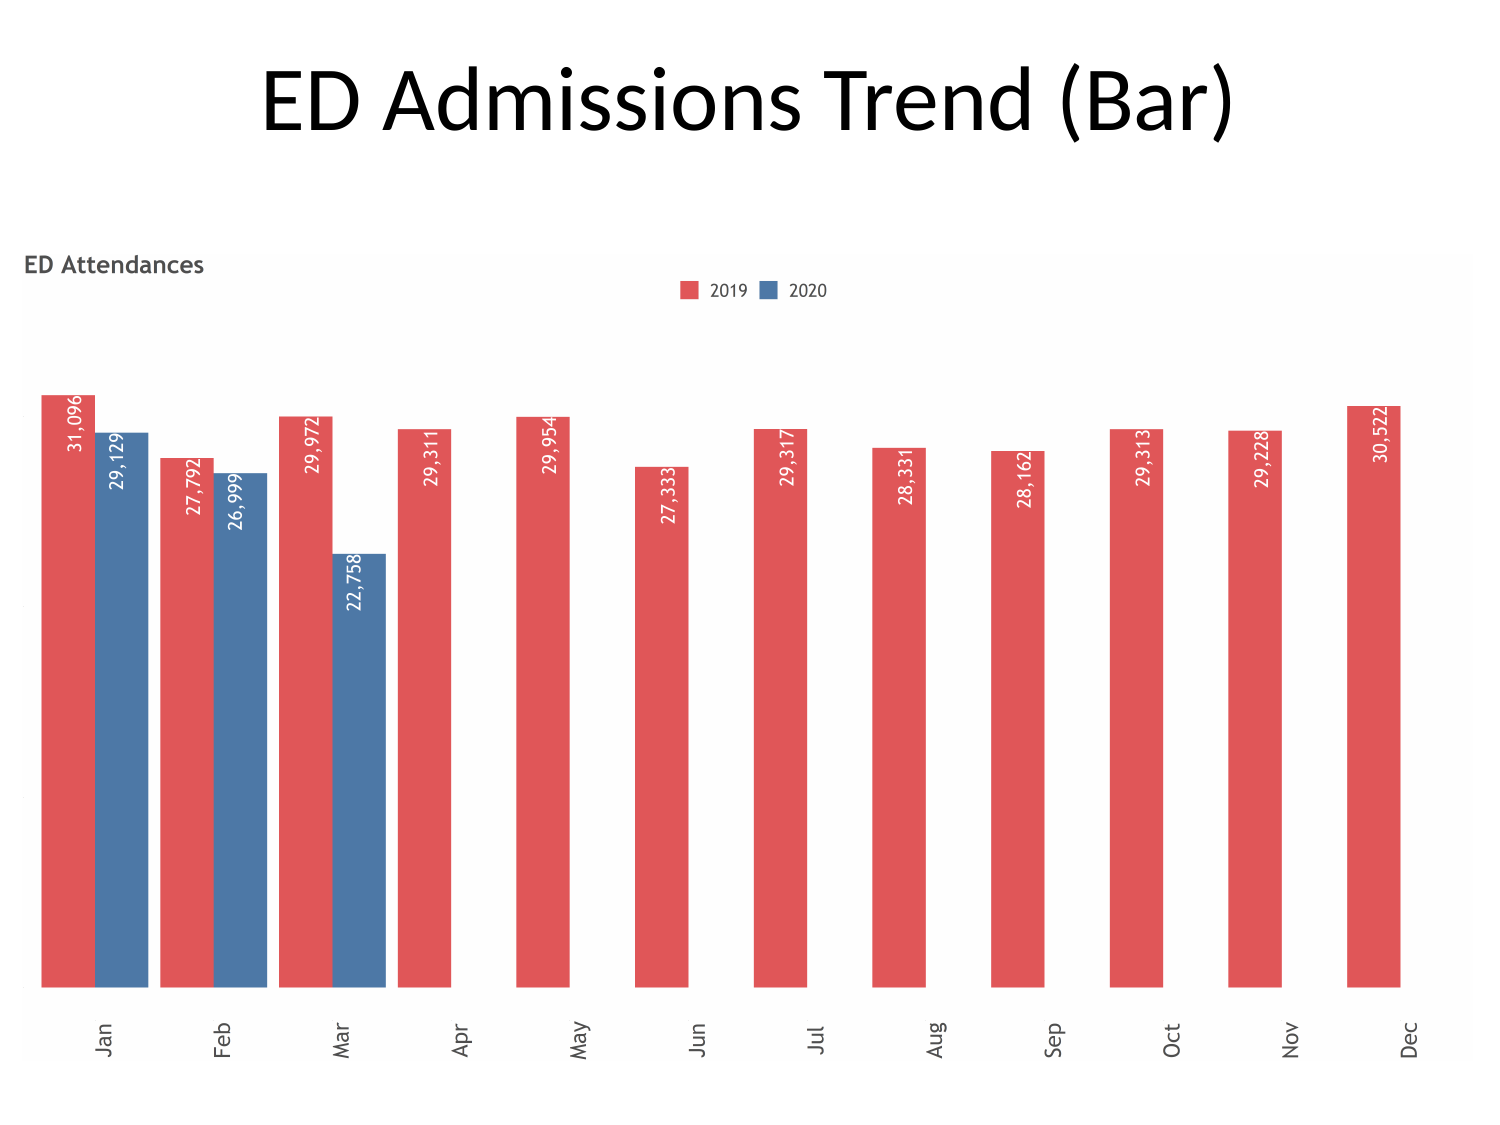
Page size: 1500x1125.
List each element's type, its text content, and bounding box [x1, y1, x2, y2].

title ED Admissions Trend (Bar) [0, 0, 1500, 188]
picture [22, 253, 1474, 1061]
